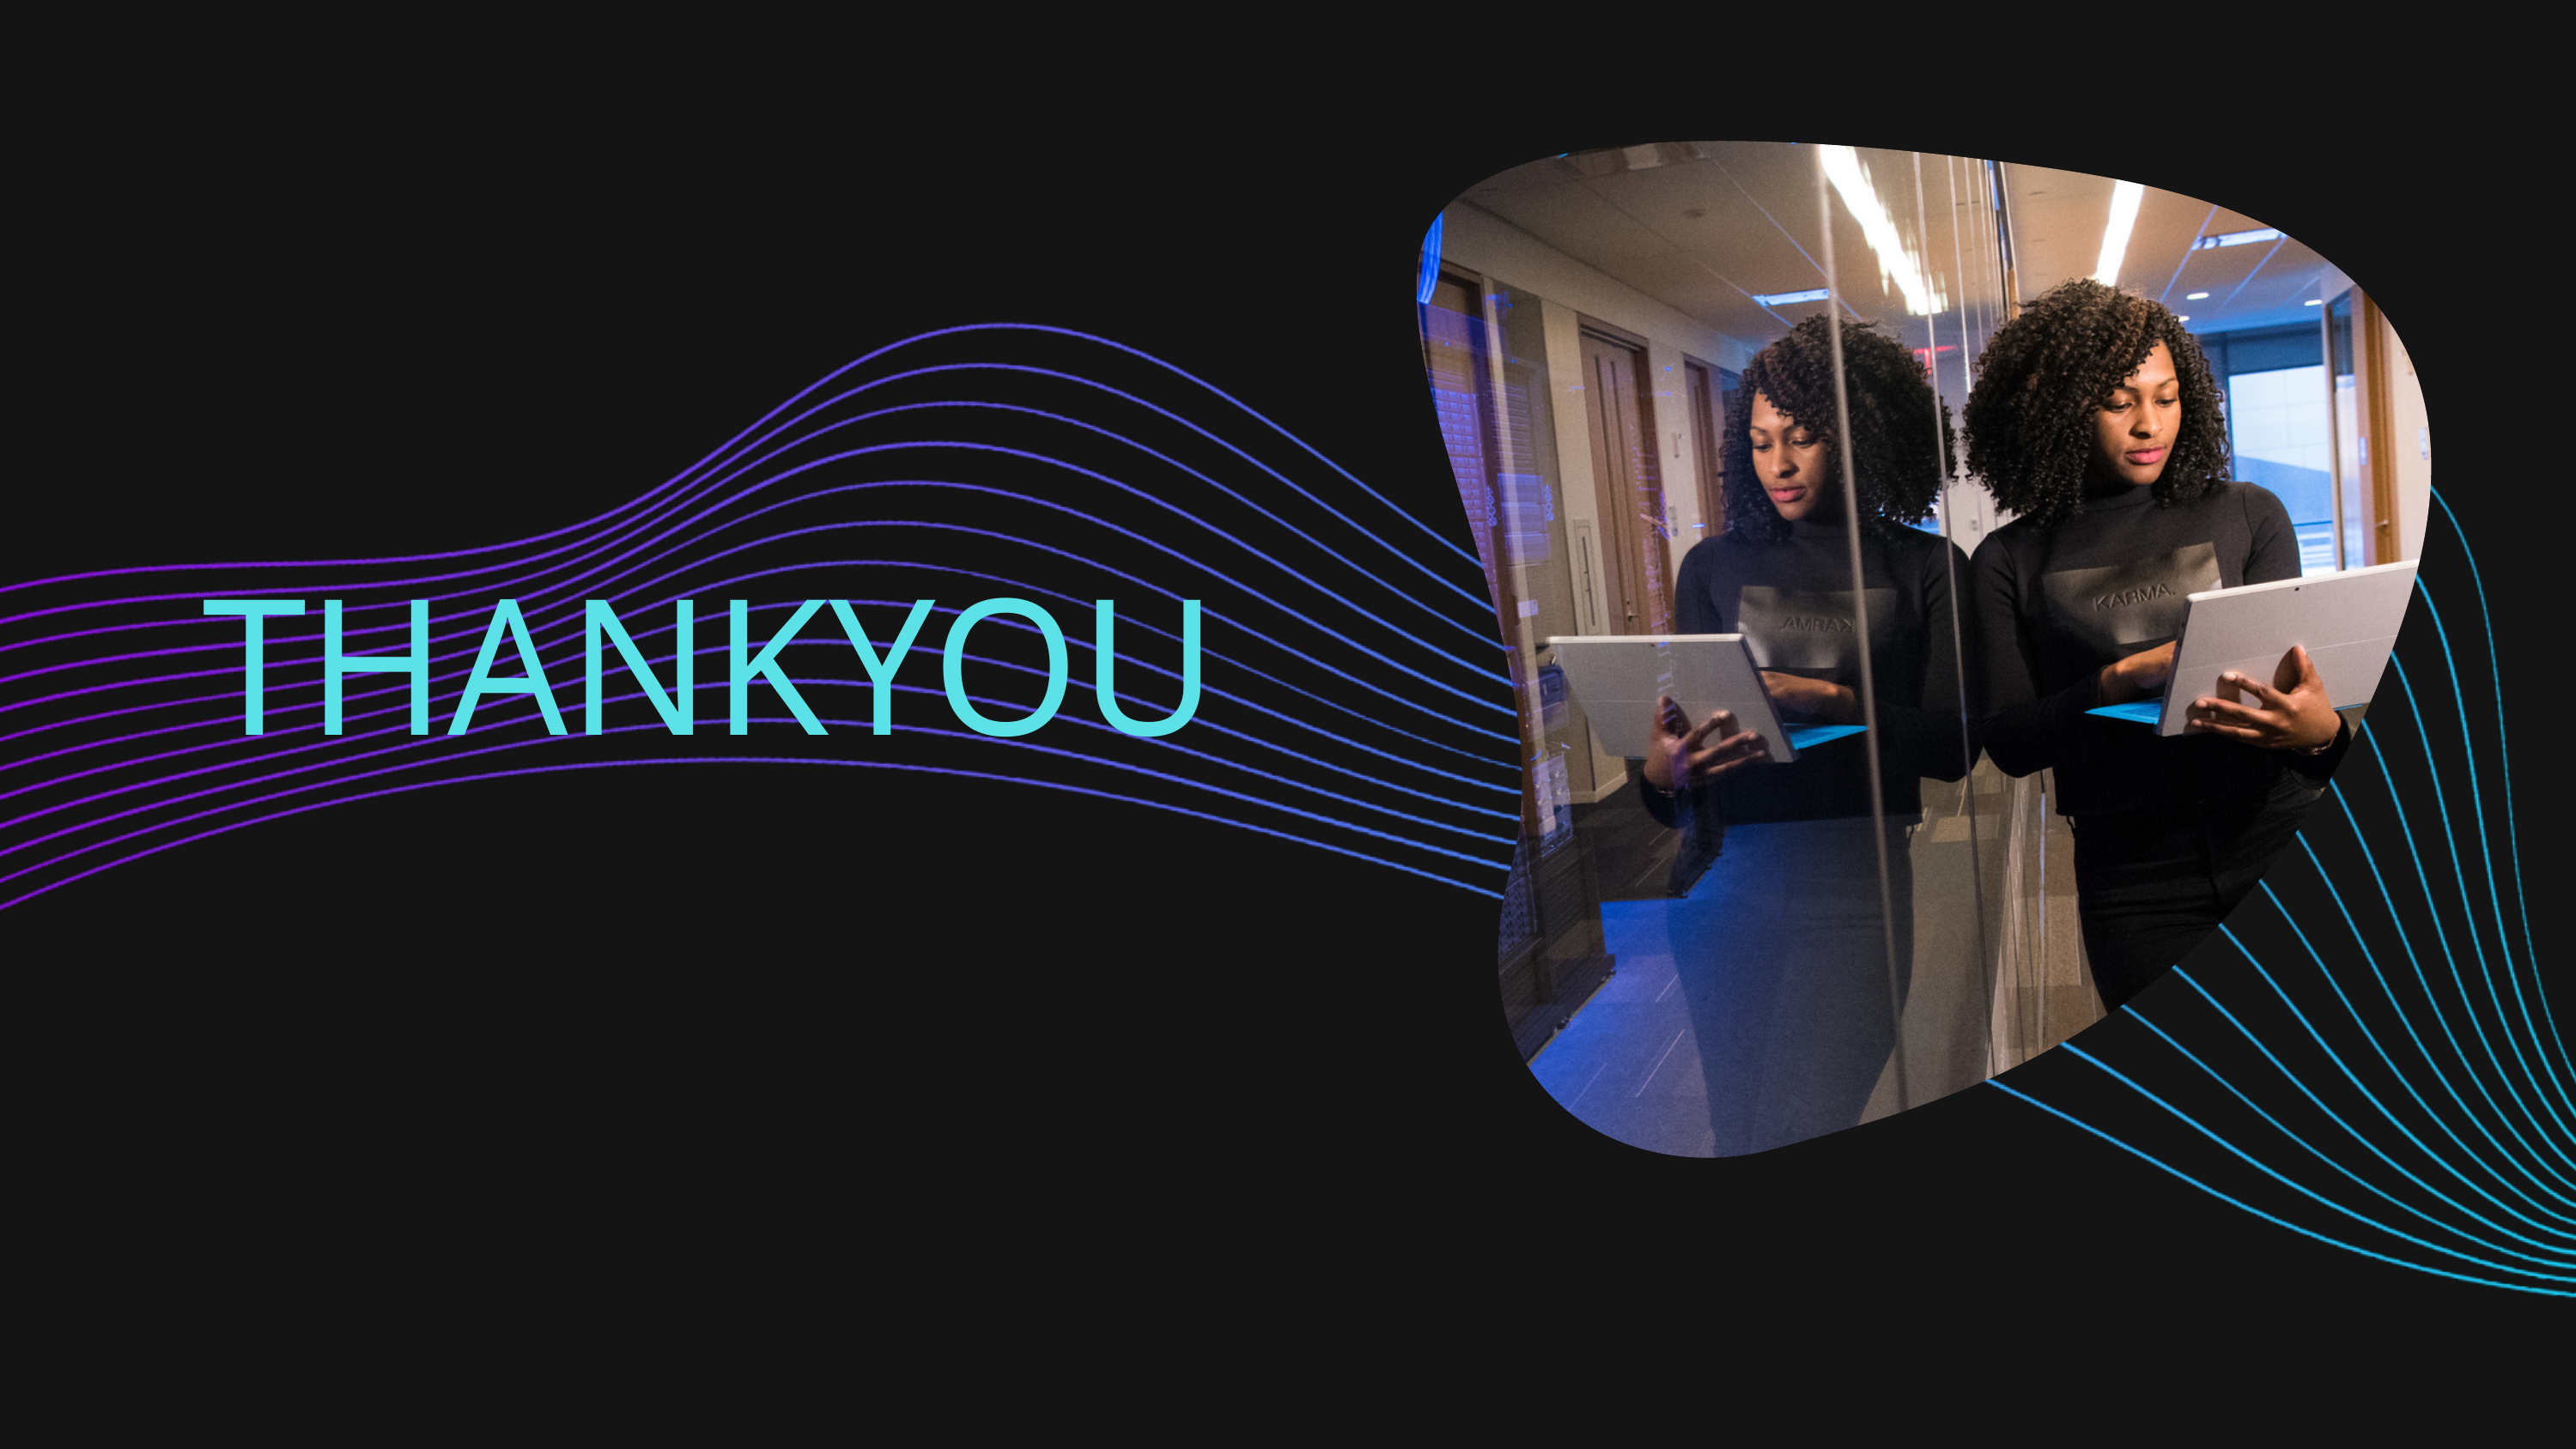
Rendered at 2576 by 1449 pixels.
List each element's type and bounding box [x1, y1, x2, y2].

text_box [1416, 140, 2432, 1158]
picture [0, 54, 2576, 1449]
